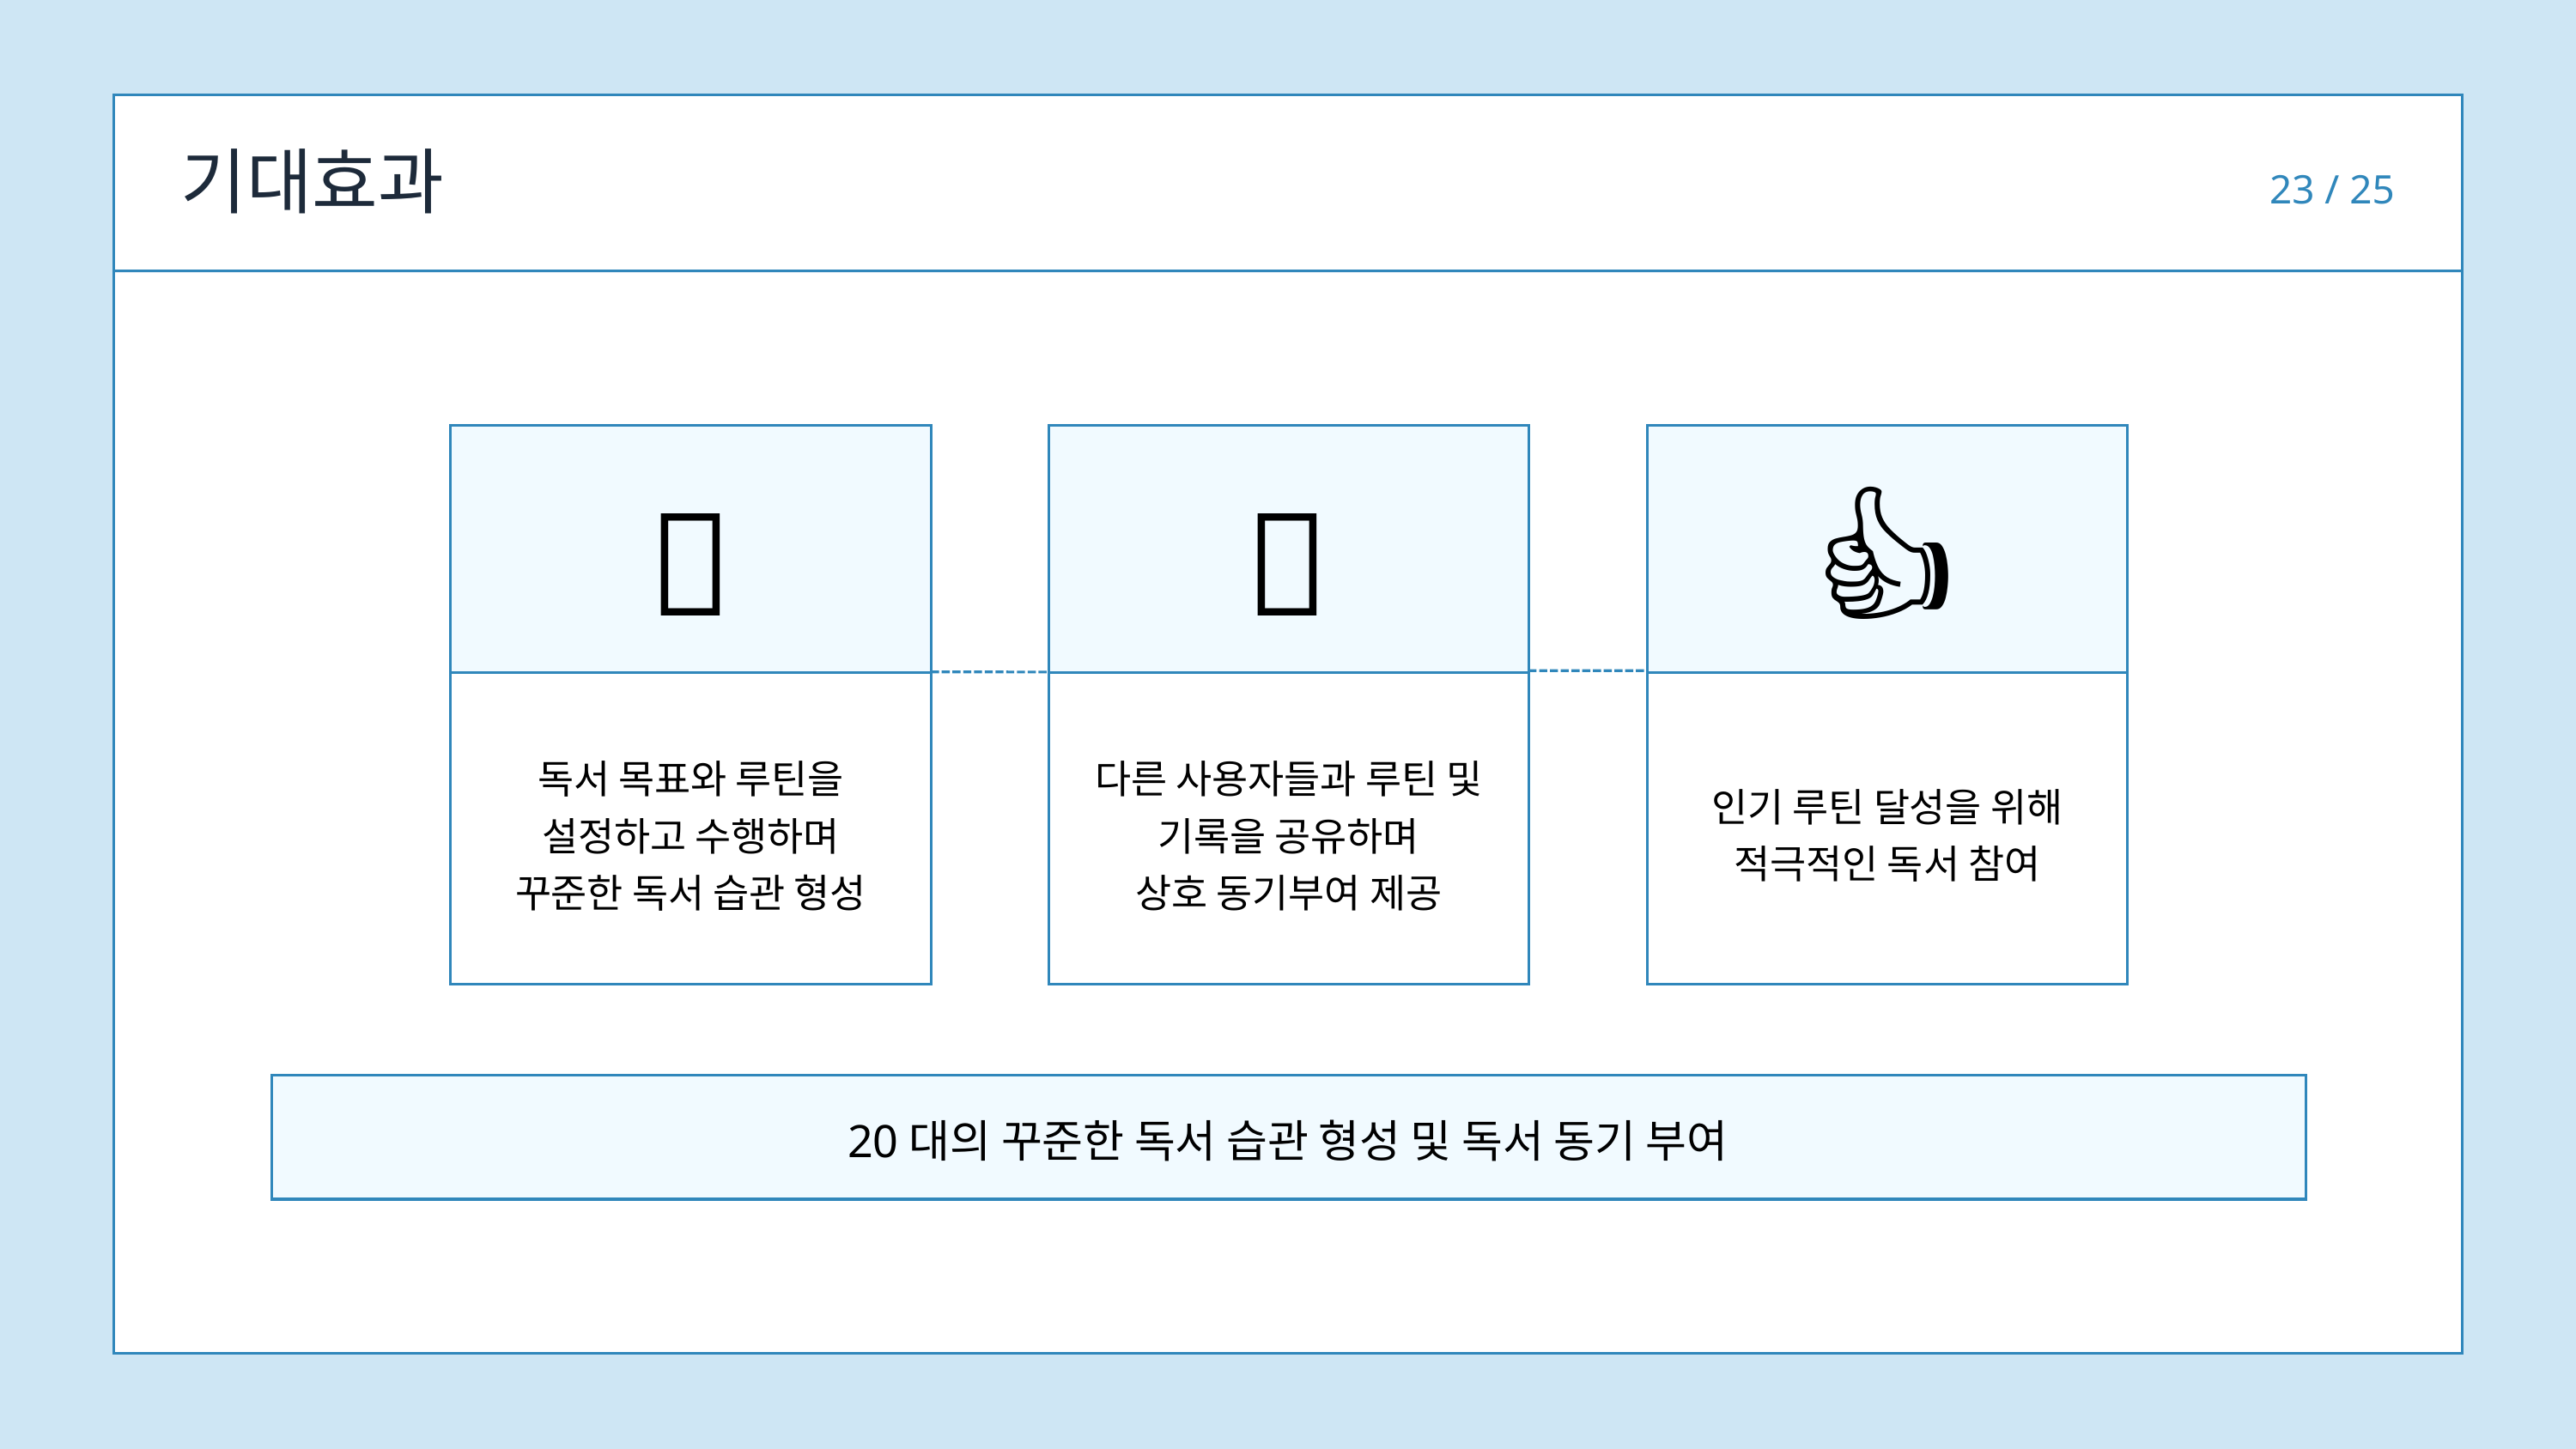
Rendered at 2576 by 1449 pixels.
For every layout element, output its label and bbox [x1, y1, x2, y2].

text_box [113, 94, 2463, 1354]
text_box [1646, 678, 2128, 985]
text_box [450, 677, 932, 985]
text_box [271, 1075, 2306, 1200]
text_box [1048, 425, 1529, 673]
text_box [450, 425, 932, 673]
text_box [1646, 425, 2128, 673]
text_box [1048, 678, 1529, 985]
